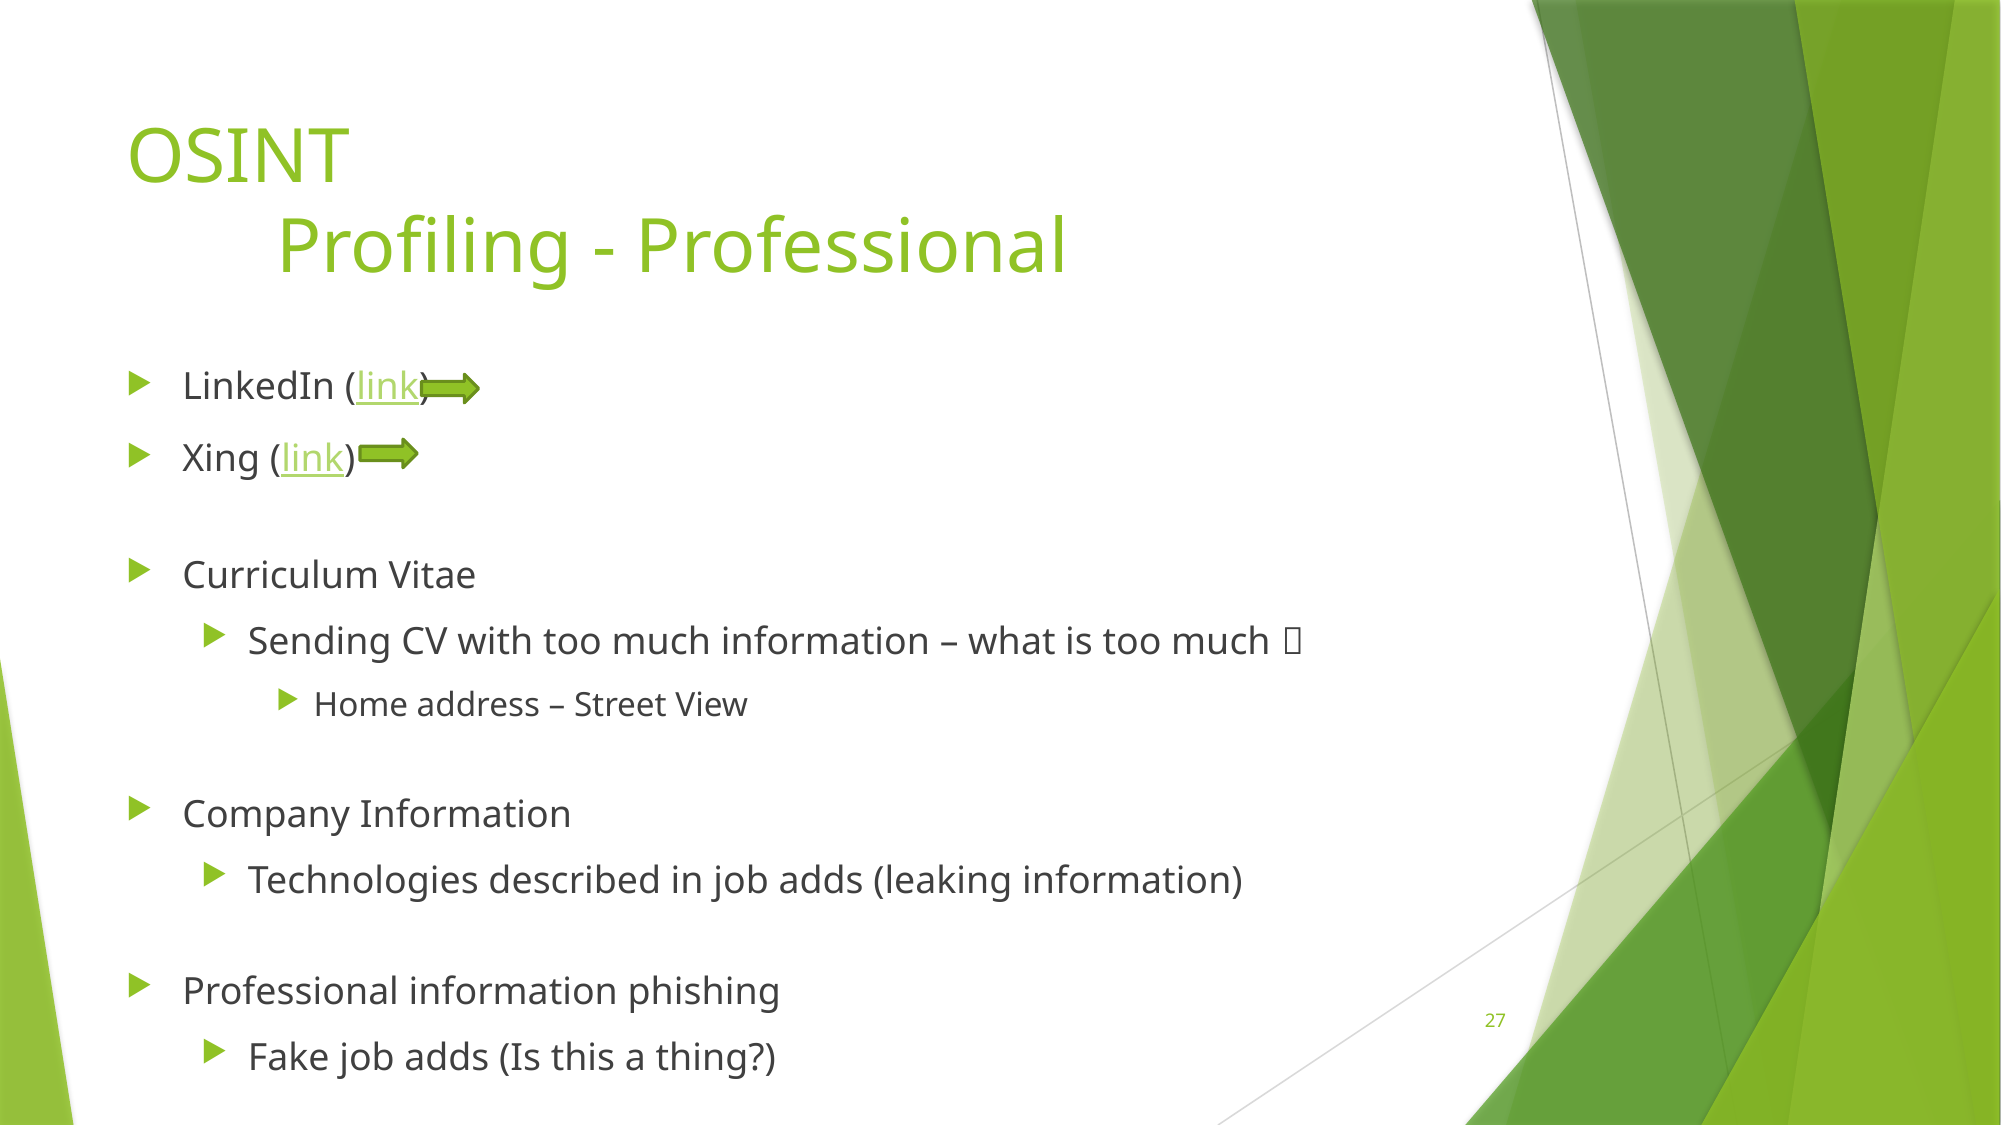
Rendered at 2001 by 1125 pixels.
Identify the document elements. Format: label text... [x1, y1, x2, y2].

list LinkedIn (link) Xing (link) Curriculum Vitae Sending CV with too much information – what is too much  Home address – Street View Company Information Technologies described in job adds (leaking information) Professional information phishing Fake job adds (Is this a thing?) [111, 354, 1522, 992]
slide_number 27 [1409, 991, 1522, 1051]
text_box [419, 372, 480, 405]
title OSINT Profiling - Professional [111, 99, 1522, 317]
text_box [358, 437, 419, 470]
